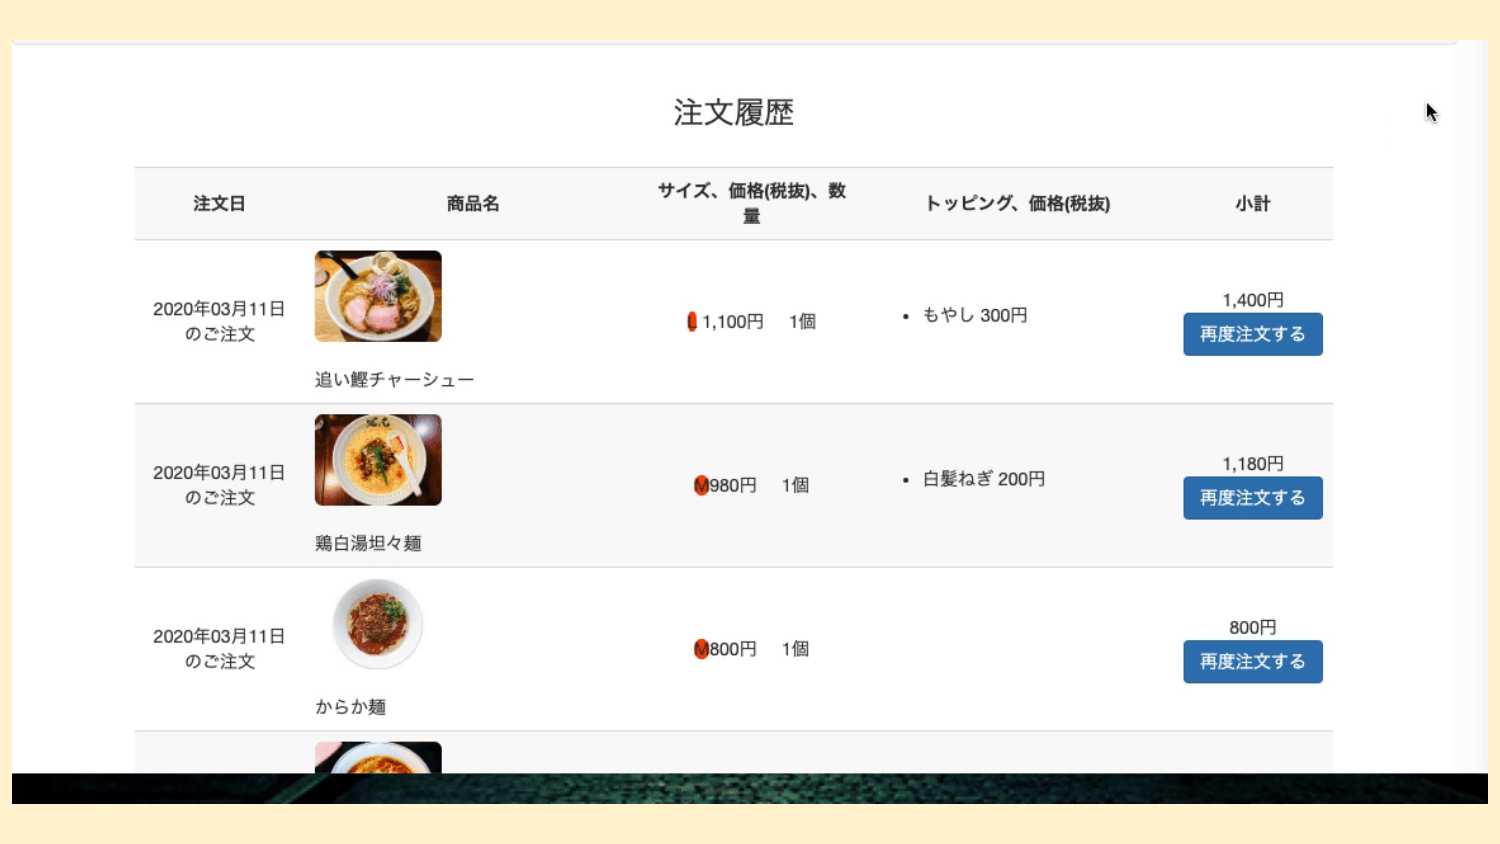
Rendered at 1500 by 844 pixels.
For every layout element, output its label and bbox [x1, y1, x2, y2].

picture [12, 40, 1488, 804]
